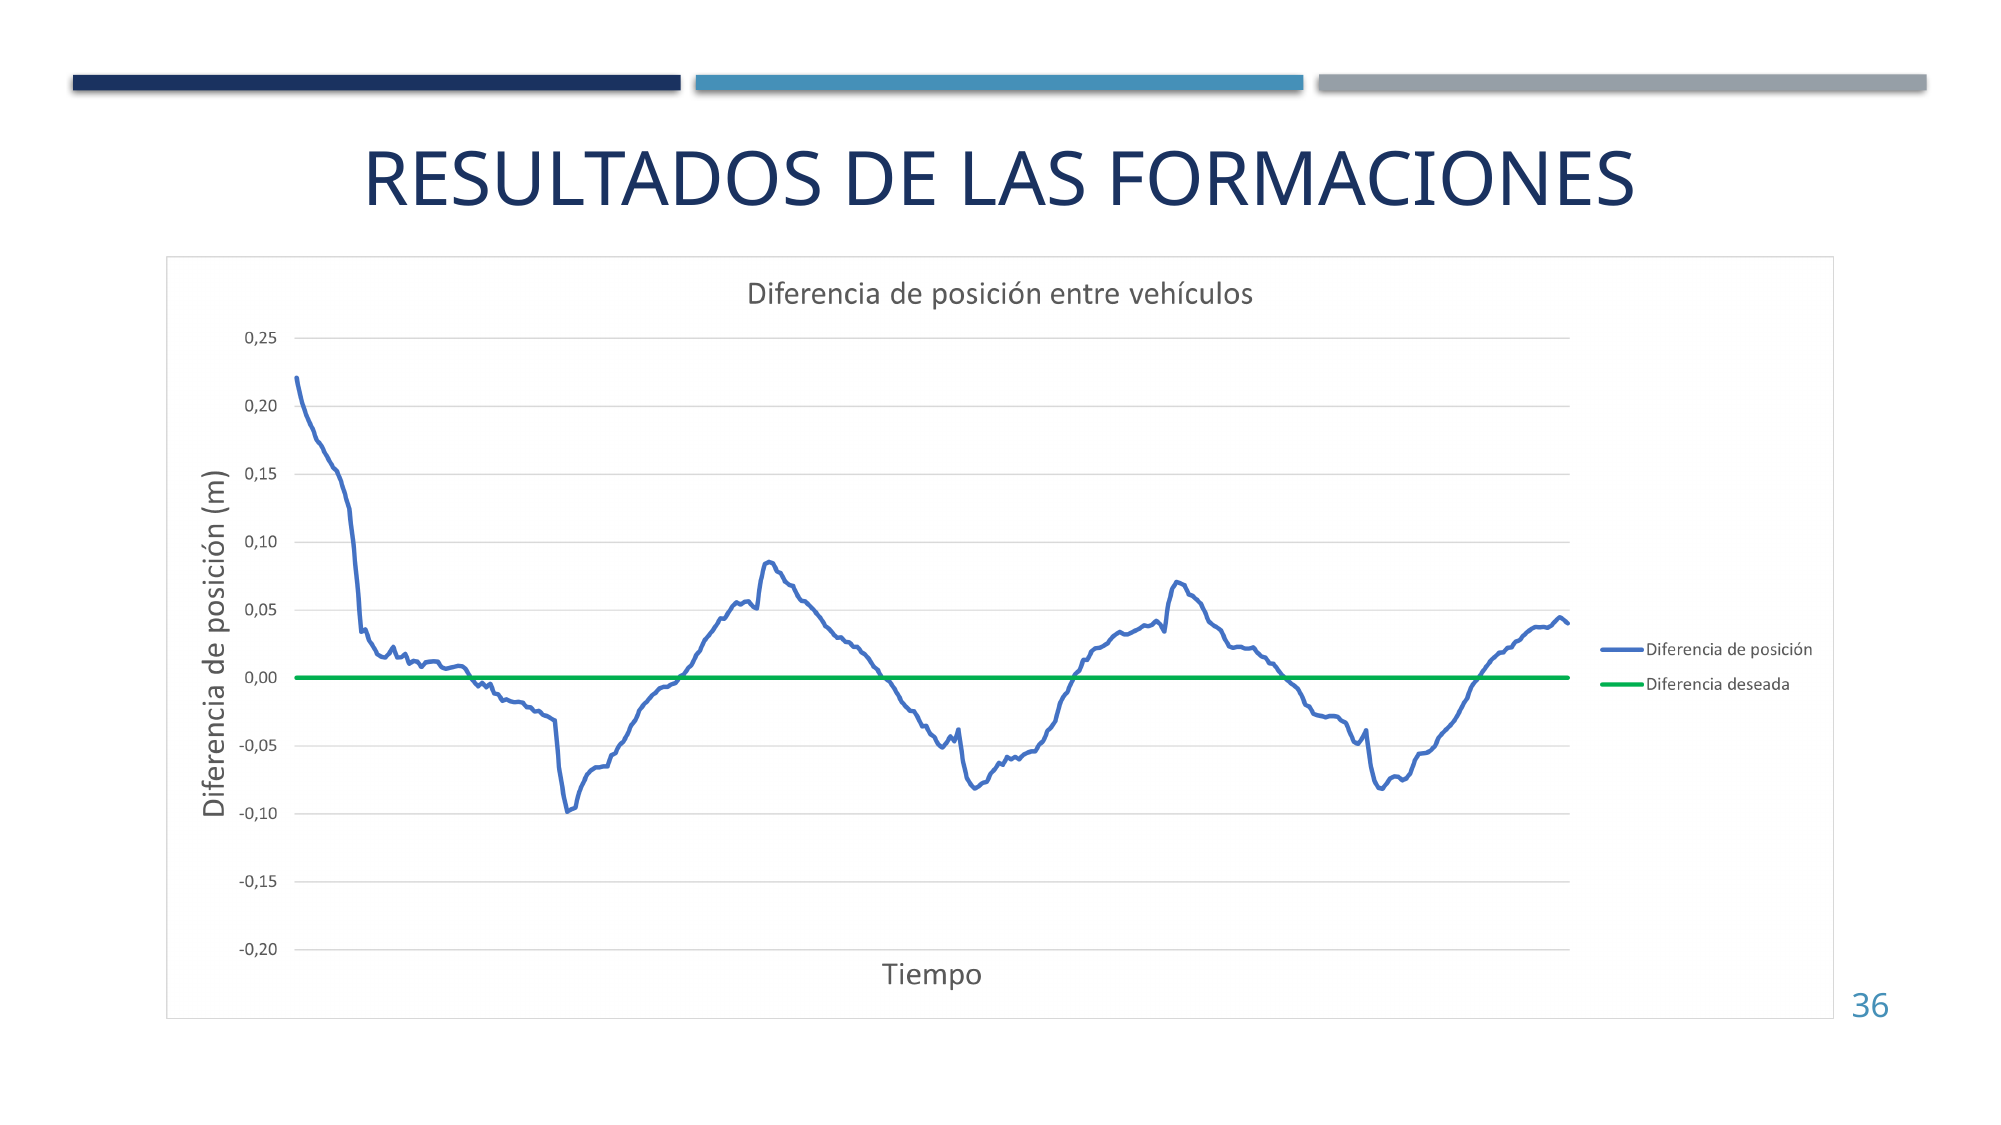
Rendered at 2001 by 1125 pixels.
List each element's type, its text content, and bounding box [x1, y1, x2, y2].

title Resultados de las formaciones [95, 94, 1905, 257]
slide_number 36 [1732, 977, 1905, 1037]
picture [165, 255, 1835, 1019]
